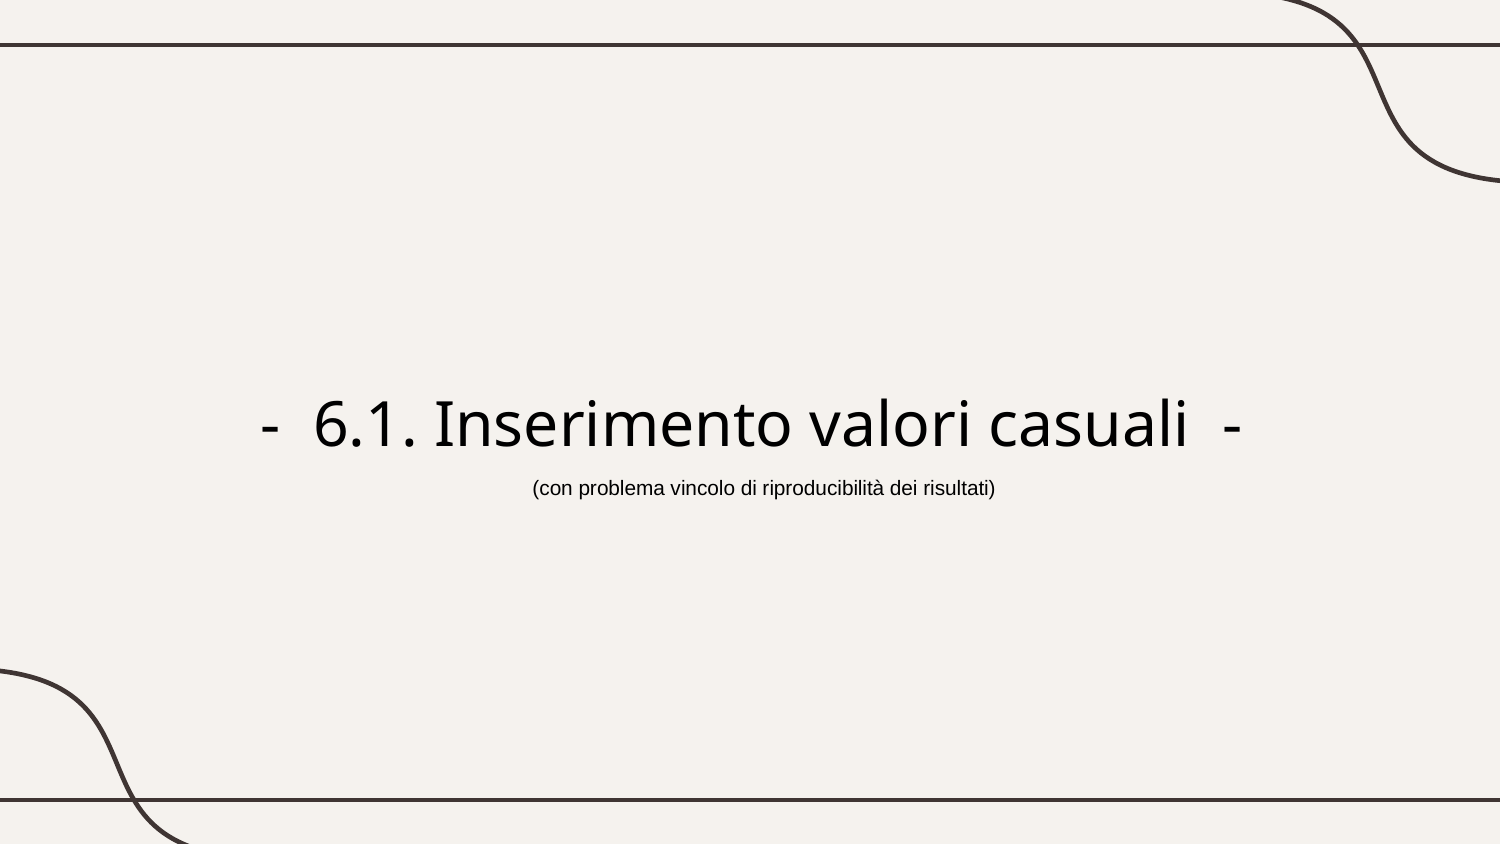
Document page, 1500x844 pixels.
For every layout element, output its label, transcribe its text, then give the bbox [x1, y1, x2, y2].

text_box - 6.1. Inserimento valori casuali - [245, 376, 1259, 467]
text_box (con problema vincolo di riproducibilità dei risultati) [517, 467, 1011, 507]
